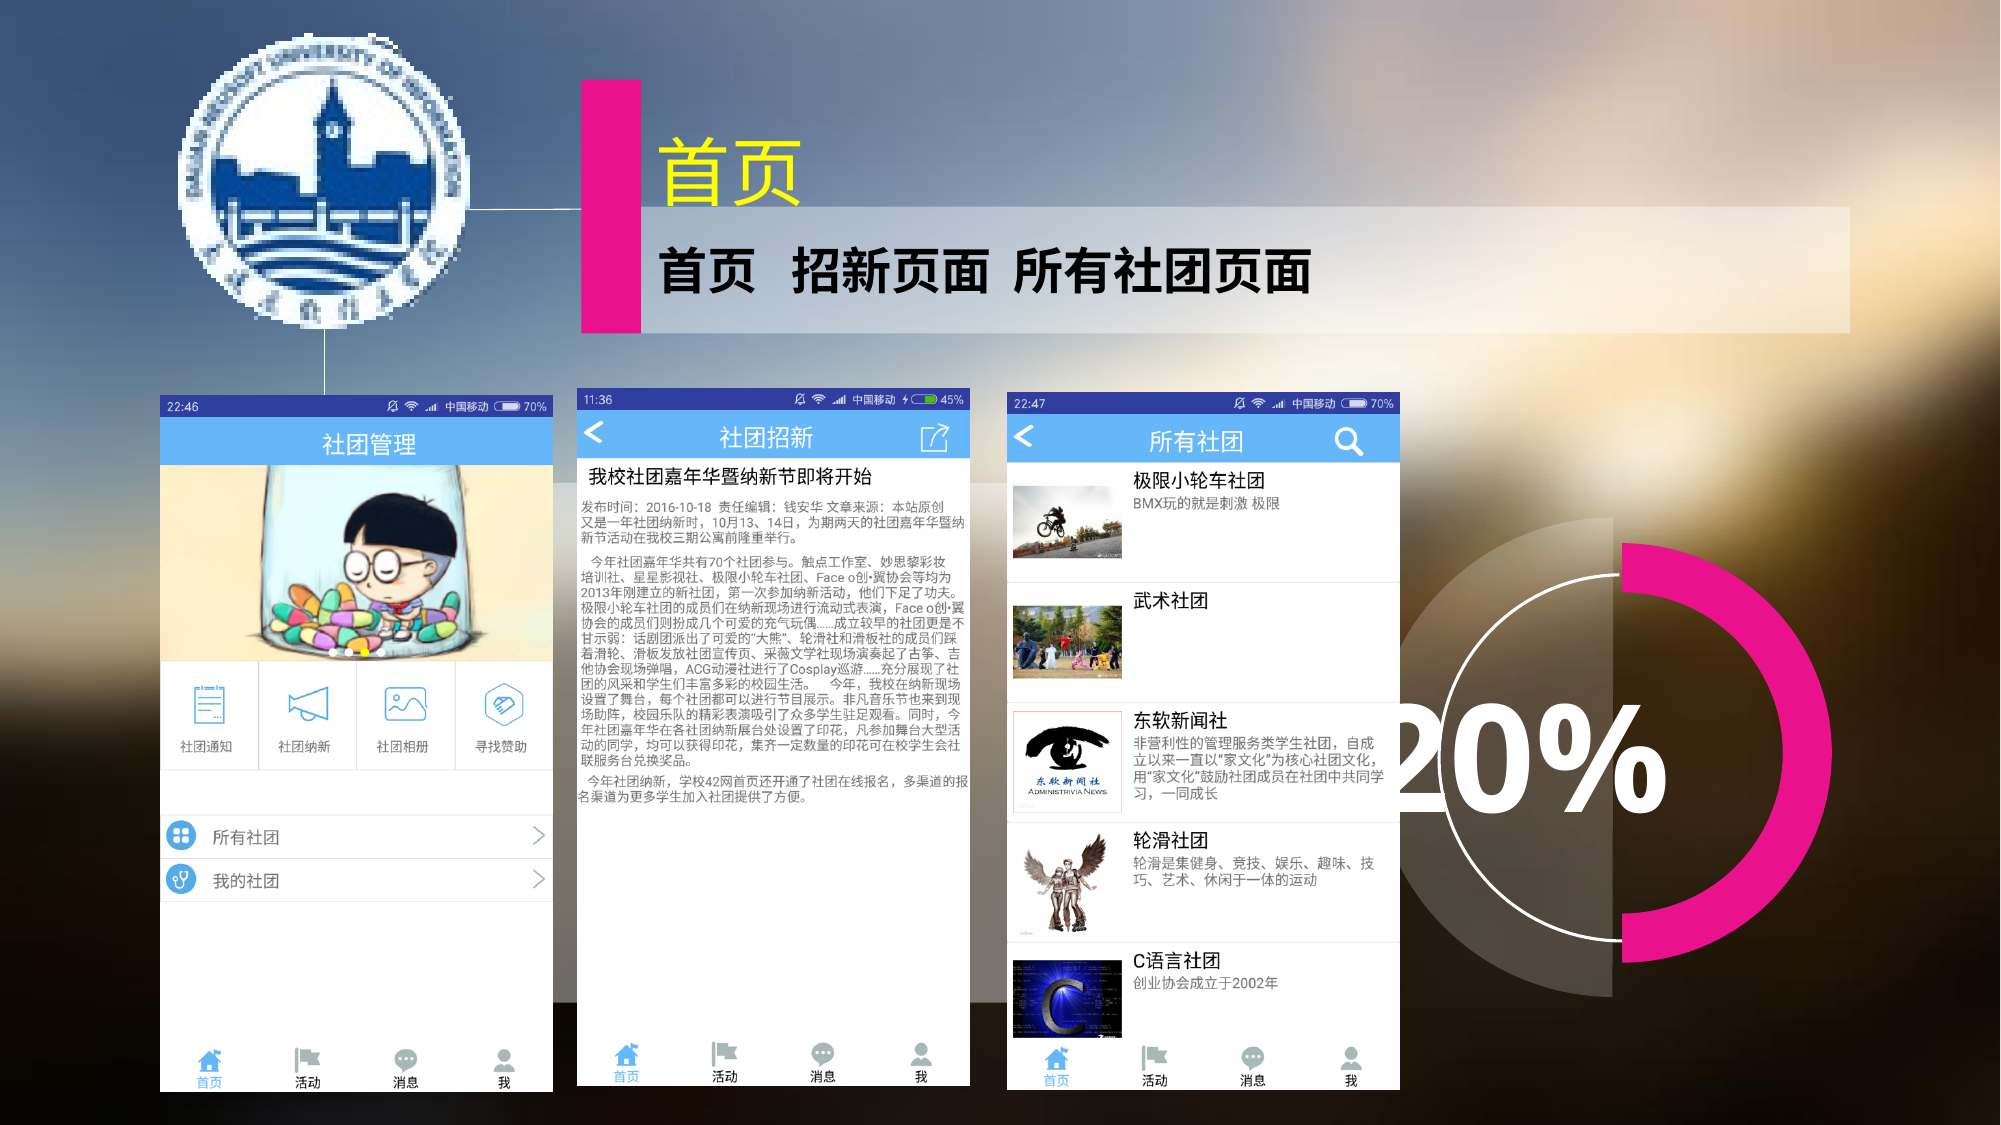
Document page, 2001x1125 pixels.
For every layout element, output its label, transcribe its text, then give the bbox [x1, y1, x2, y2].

text_box [1400, 850, 1614, 999]
text_box 20% [1400, 654, 1686, 850]
text_box [1470, 574, 1621, 654]
text_box [1400, 516, 1615, 654]
picture [0, 0, 2001, 1125]
text_box [1463, 850, 1623, 942]
text_box 首页 招新页面 所有社团页面 [642, 232, 1329, 307]
text_box [1621, 542, 1833, 964]
text_box [580, 79, 642, 334]
text_box [970, 482, 1007, 1004]
text_box [640, 206, 1851, 335]
text_box [553, 482, 577, 1004]
text_box 首页 [640, 72, 821, 206]
